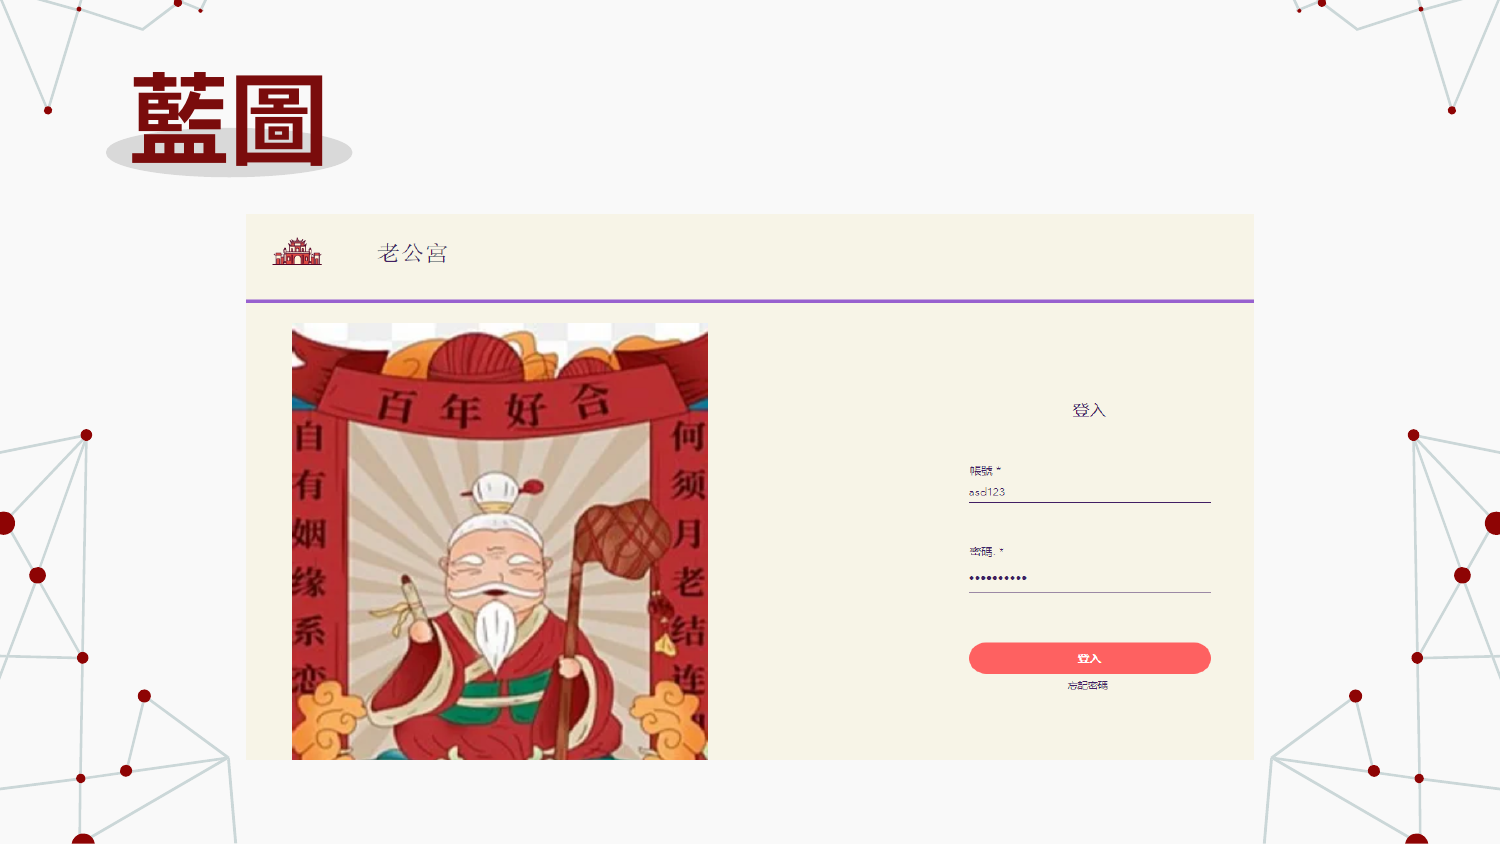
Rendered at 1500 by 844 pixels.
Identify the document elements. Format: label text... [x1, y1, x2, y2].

title 藍圖 [108, 42, 351, 153]
picture [245, 214, 1255, 761]
text_box [106, 147, 353, 178]
